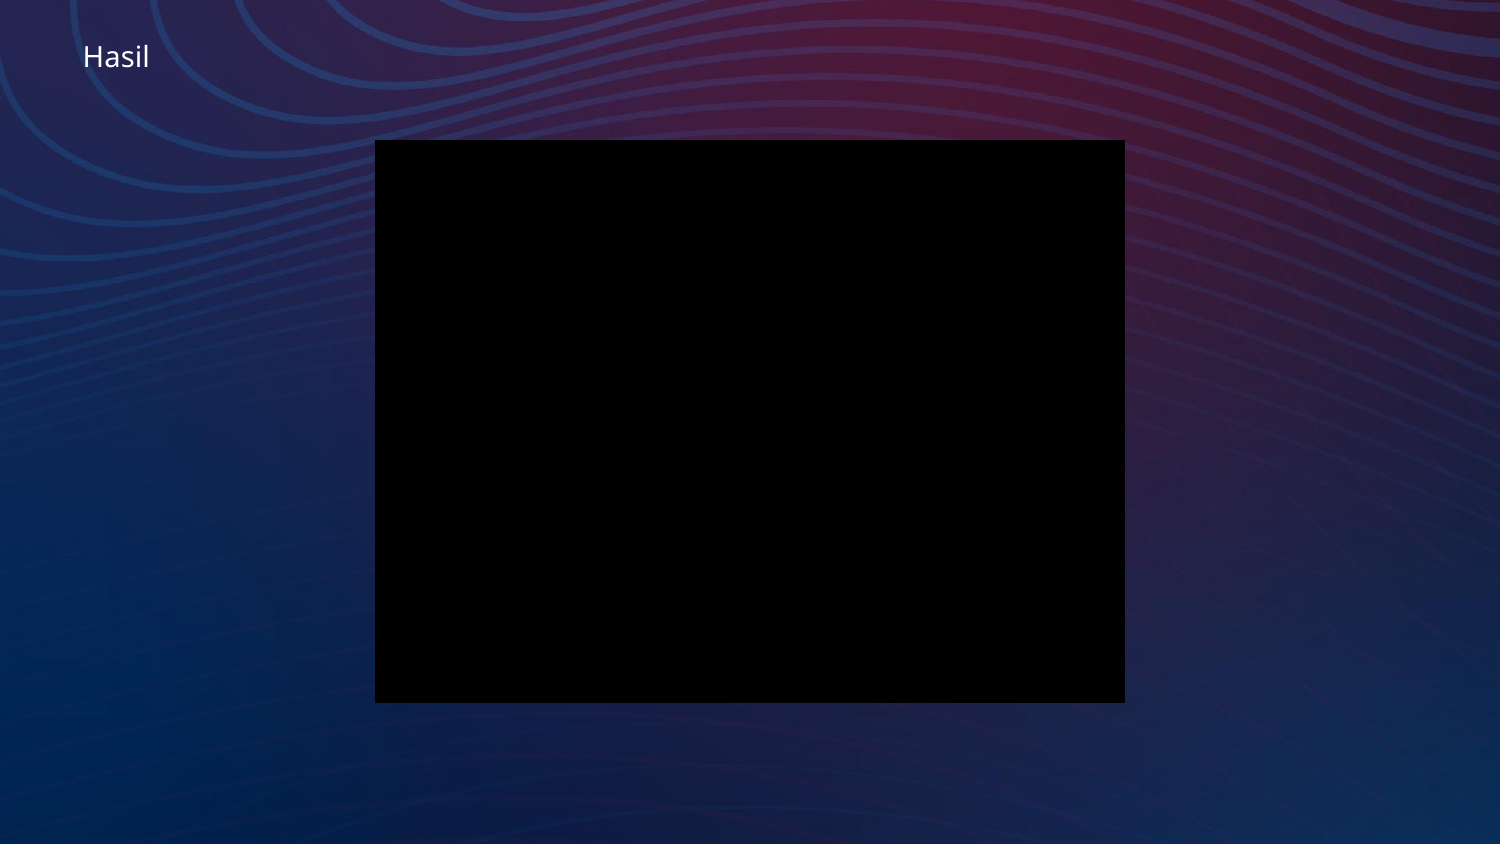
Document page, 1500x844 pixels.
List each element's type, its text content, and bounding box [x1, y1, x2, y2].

subtitle Hasil [67, 27, 1433, 122]
picture [0, 0, 1500, 844]
